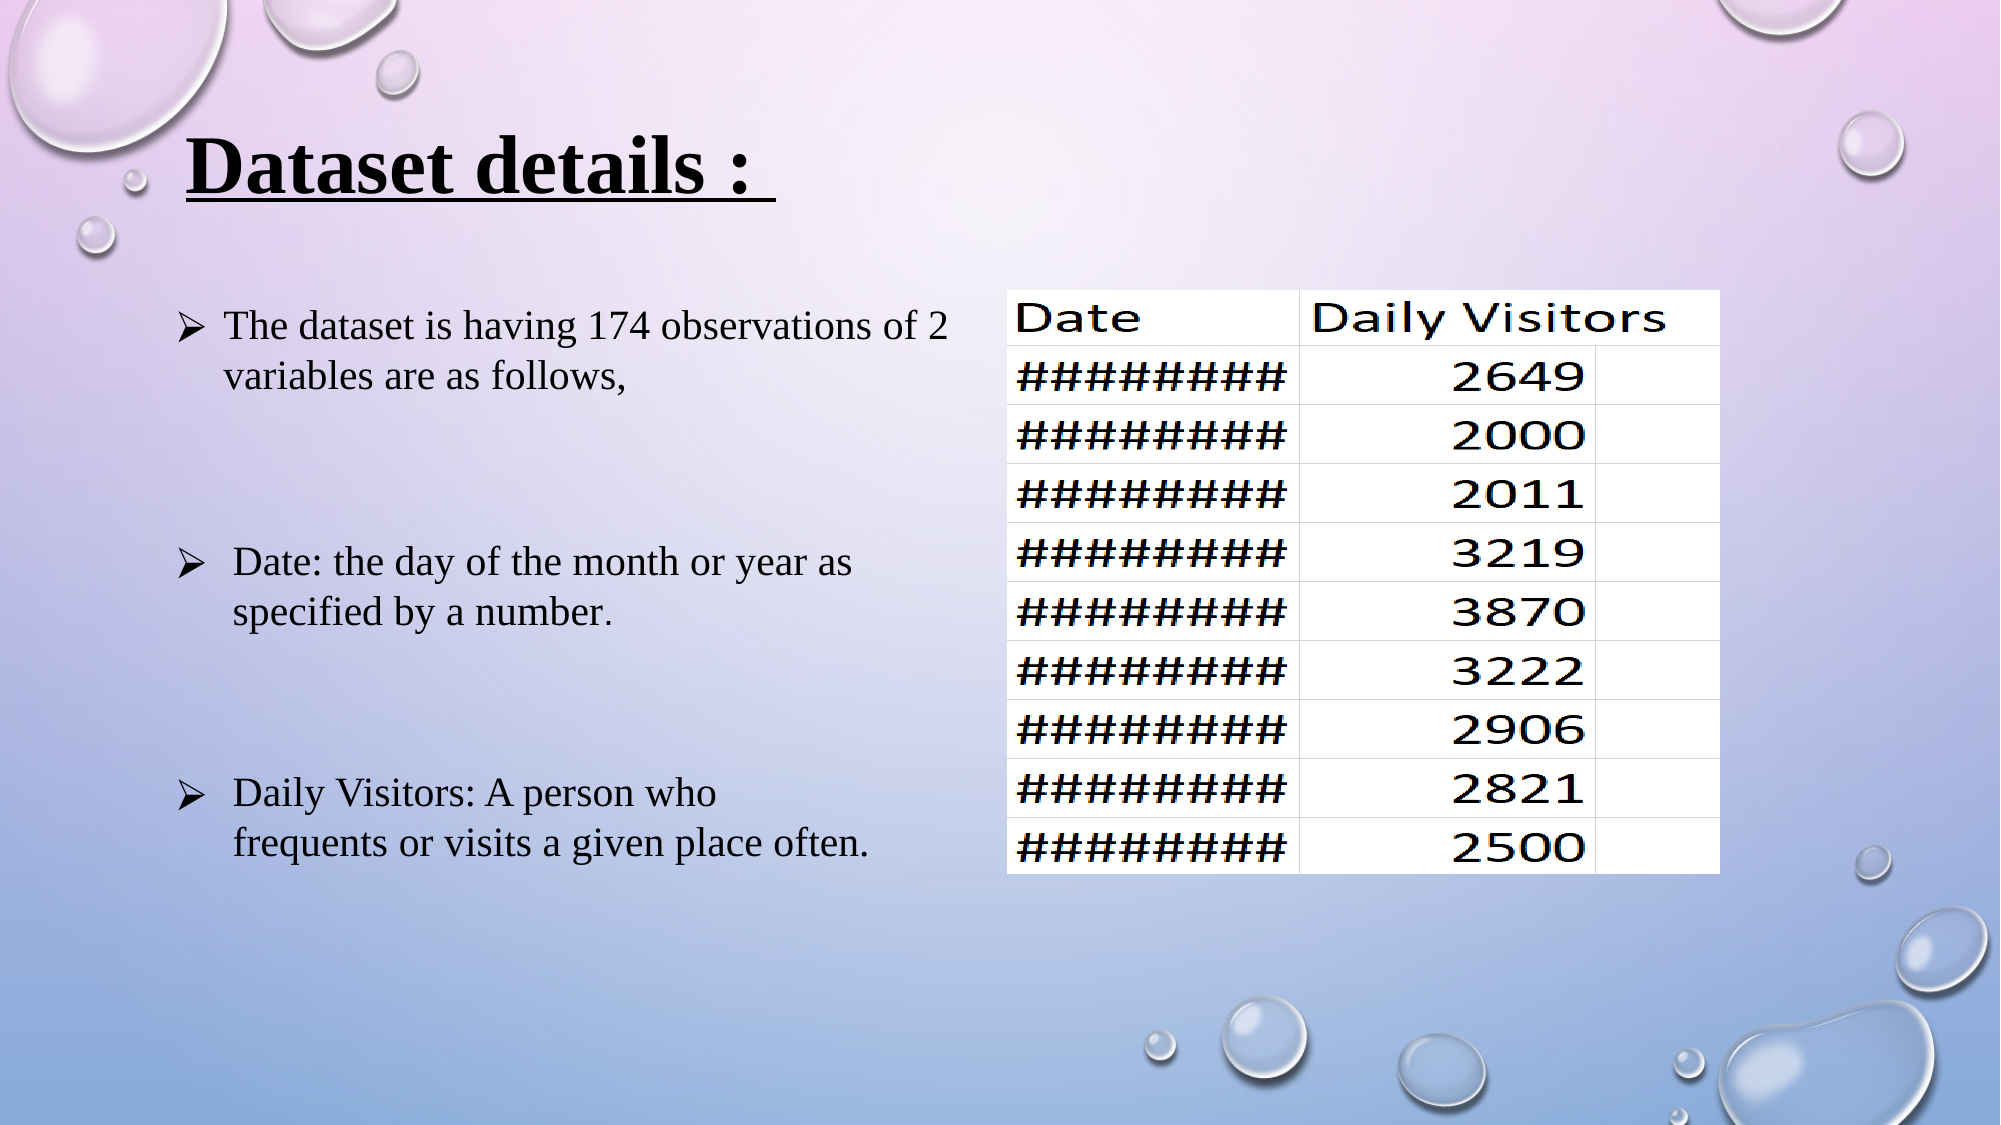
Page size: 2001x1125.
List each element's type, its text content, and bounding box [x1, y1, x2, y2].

text_box The dataset is having 174 observations of 2 variables are as follows, [161, 290, 1005, 451]
text_box Daily Visitors: A person who frequents or visits a given place often. [161, 757, 898, 873]
picture [0, 0, 2000, 1125]
text_box Dataset details : [149, 102, 852, 218]
text_box Date: the day of the month or year as specified by a number. [161, 526, 874, 642]
